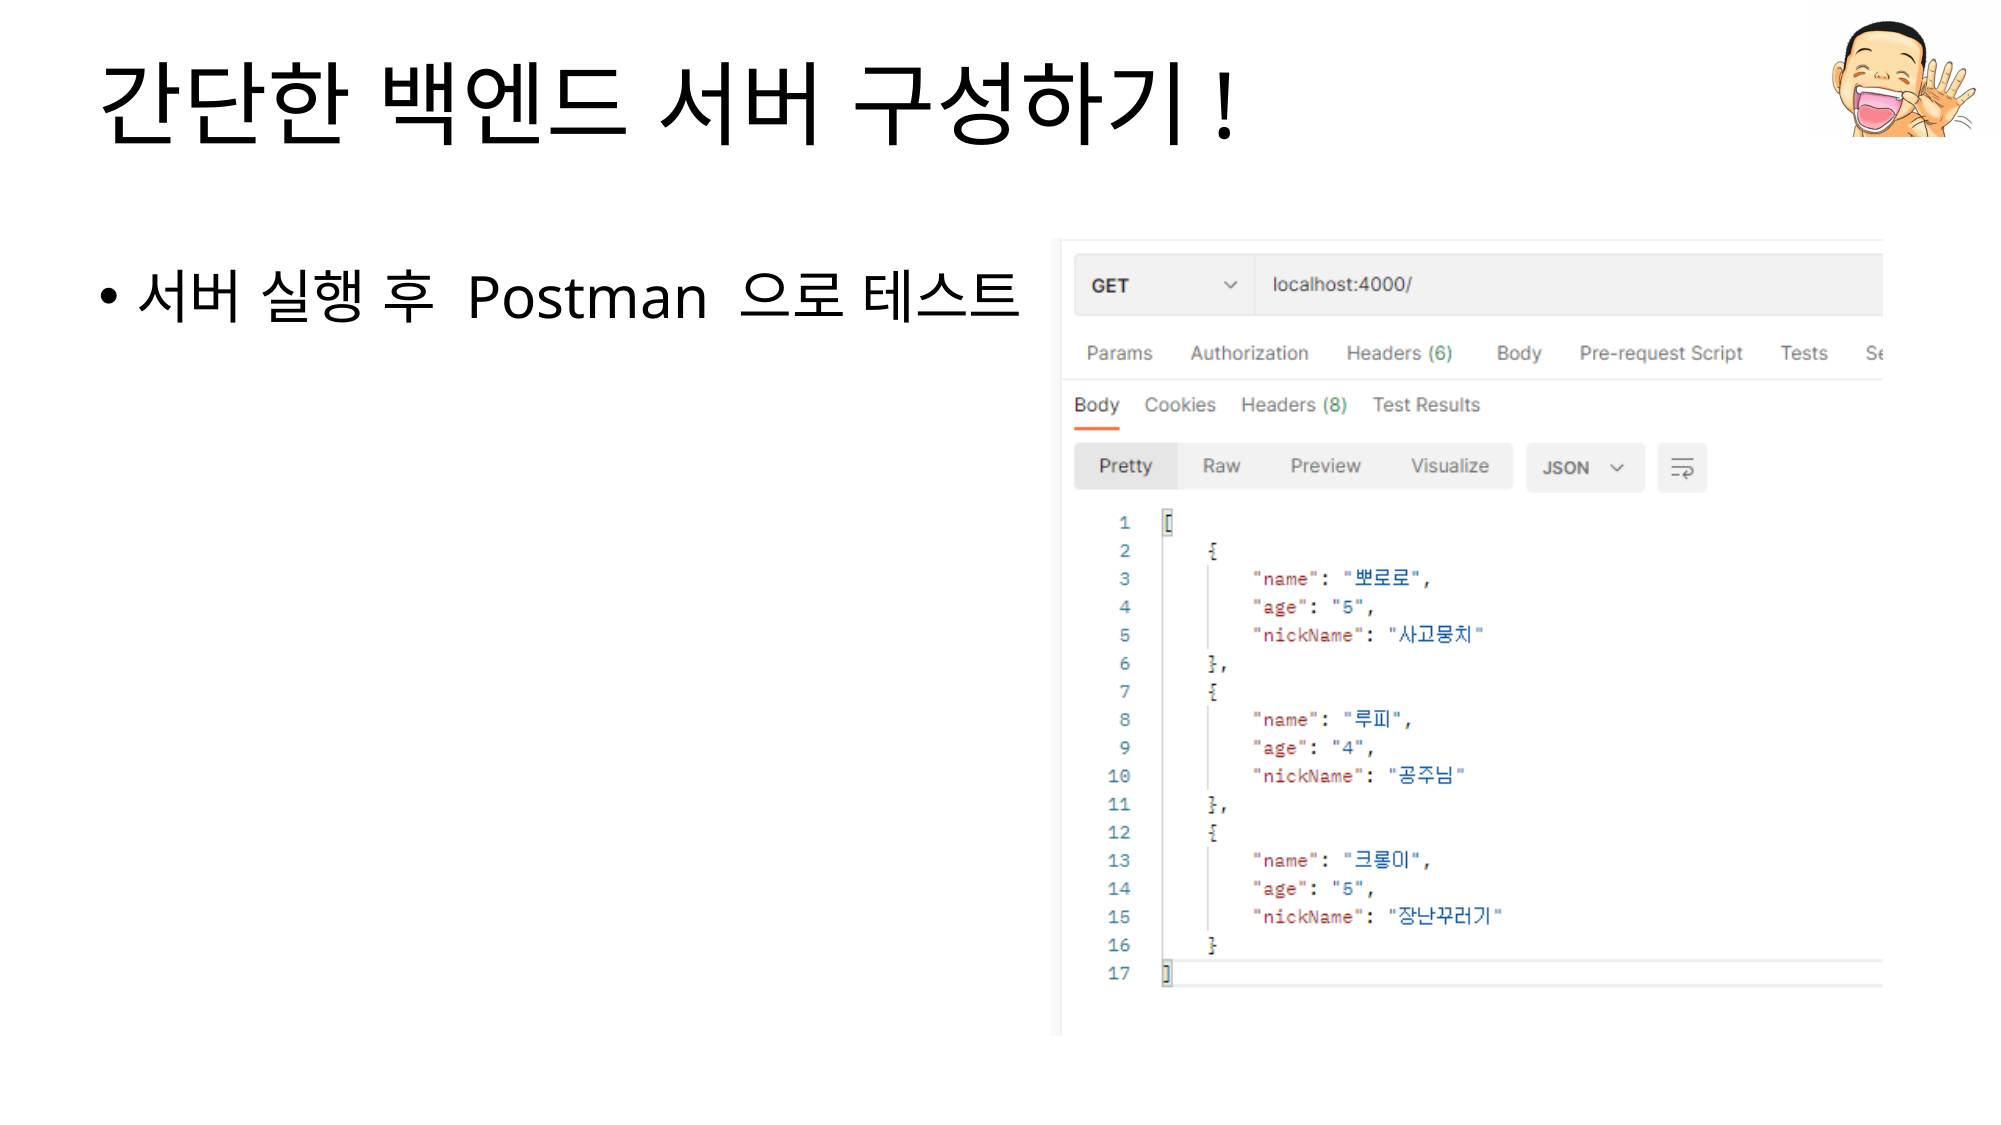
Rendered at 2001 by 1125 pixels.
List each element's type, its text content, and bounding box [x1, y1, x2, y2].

list 서버 실행 후 Postman 으로 테스트 [83, 217, 1931, 1125]
picture [1051, 238, 1883, 1036]
title 간단한 백엔드 서버 구성하기! [83, 0, 1931, 217]
picture [1931, 0, 2000, 137]
